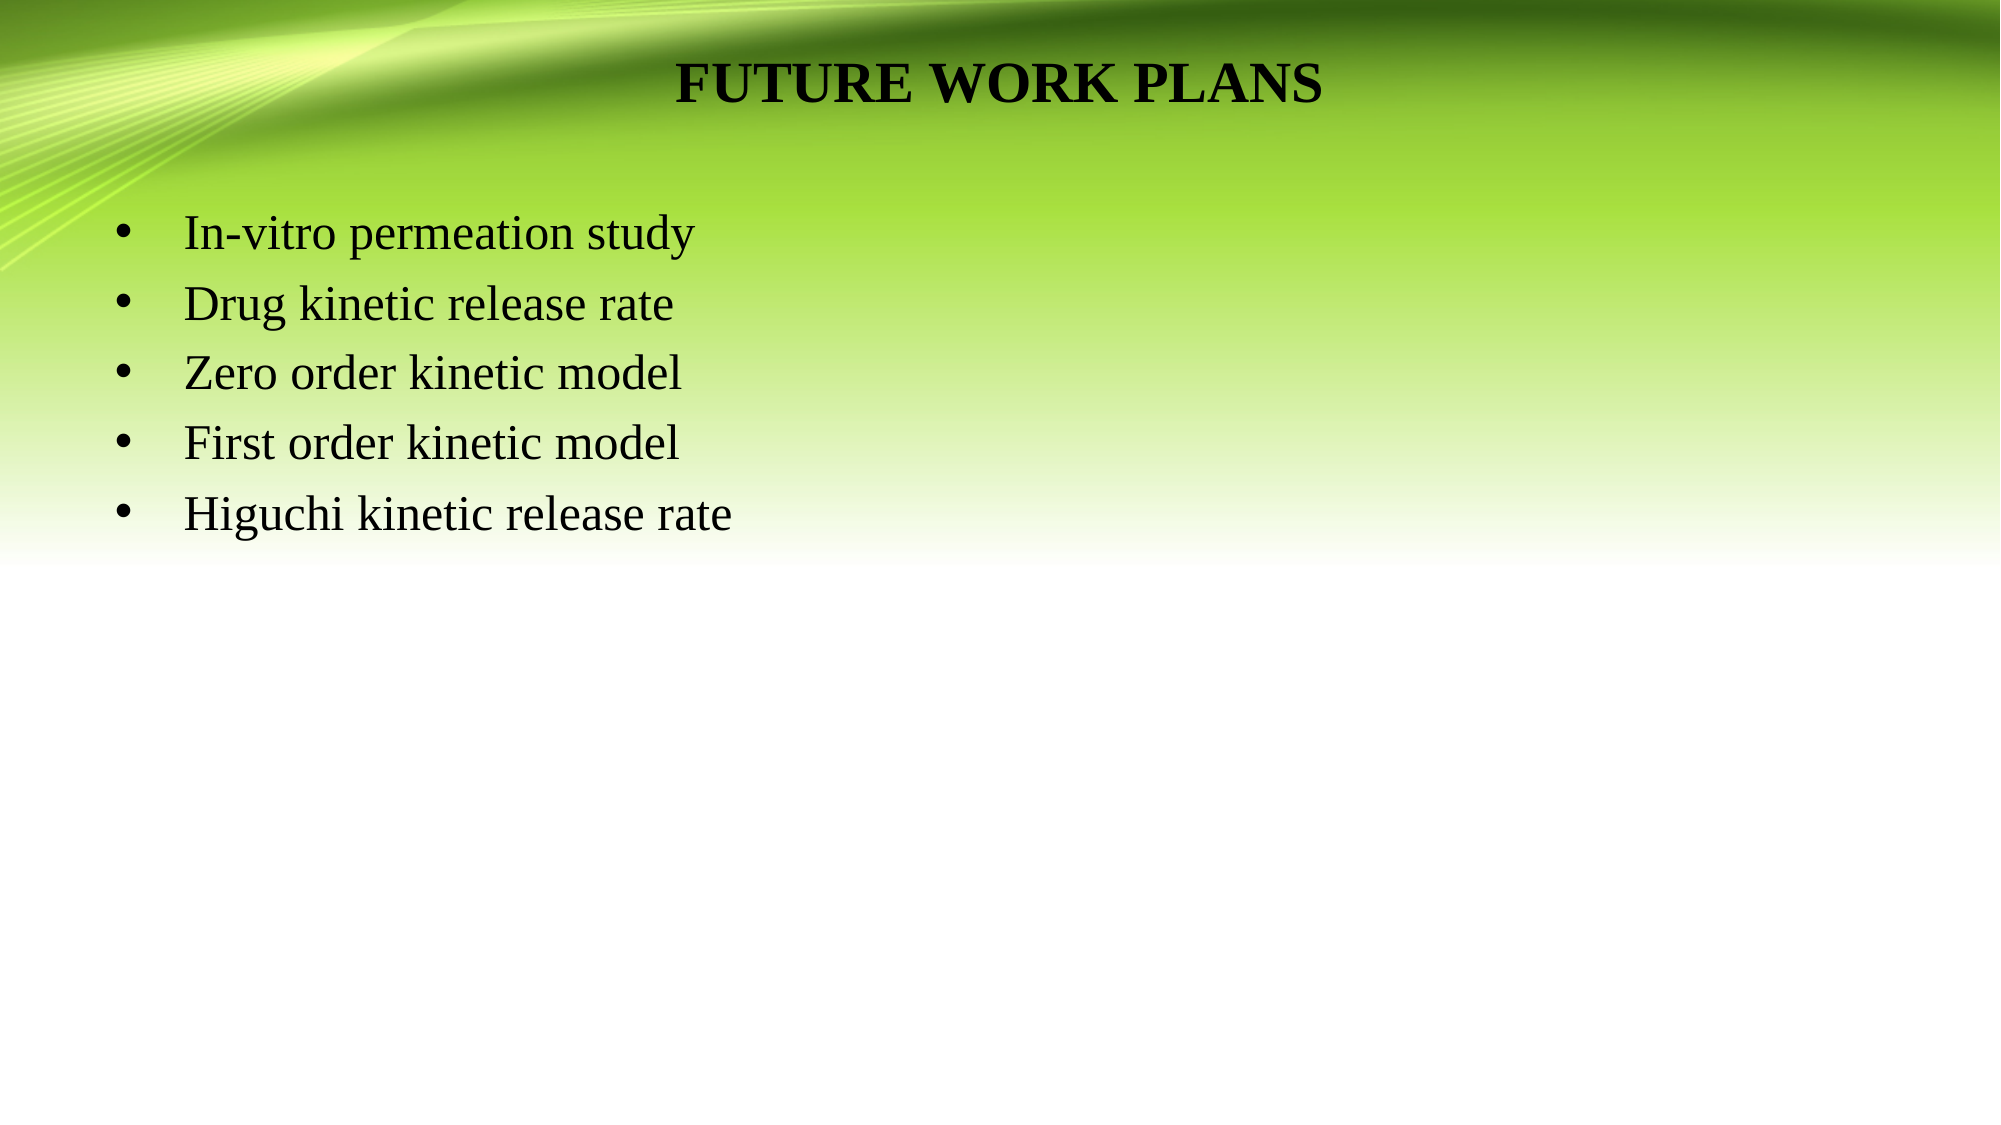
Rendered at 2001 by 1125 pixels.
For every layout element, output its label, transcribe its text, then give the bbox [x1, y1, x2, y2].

picture [0, 0, 2000, 1125]
list In-vitro permeation study Drug kinetic release rate Zero order kinetic model First order kinetic model Higuchi kinetic release rate [99, 192, 1901, 1006]
title FUTURE WORK PLANS [99, 30, 1901, 127]
